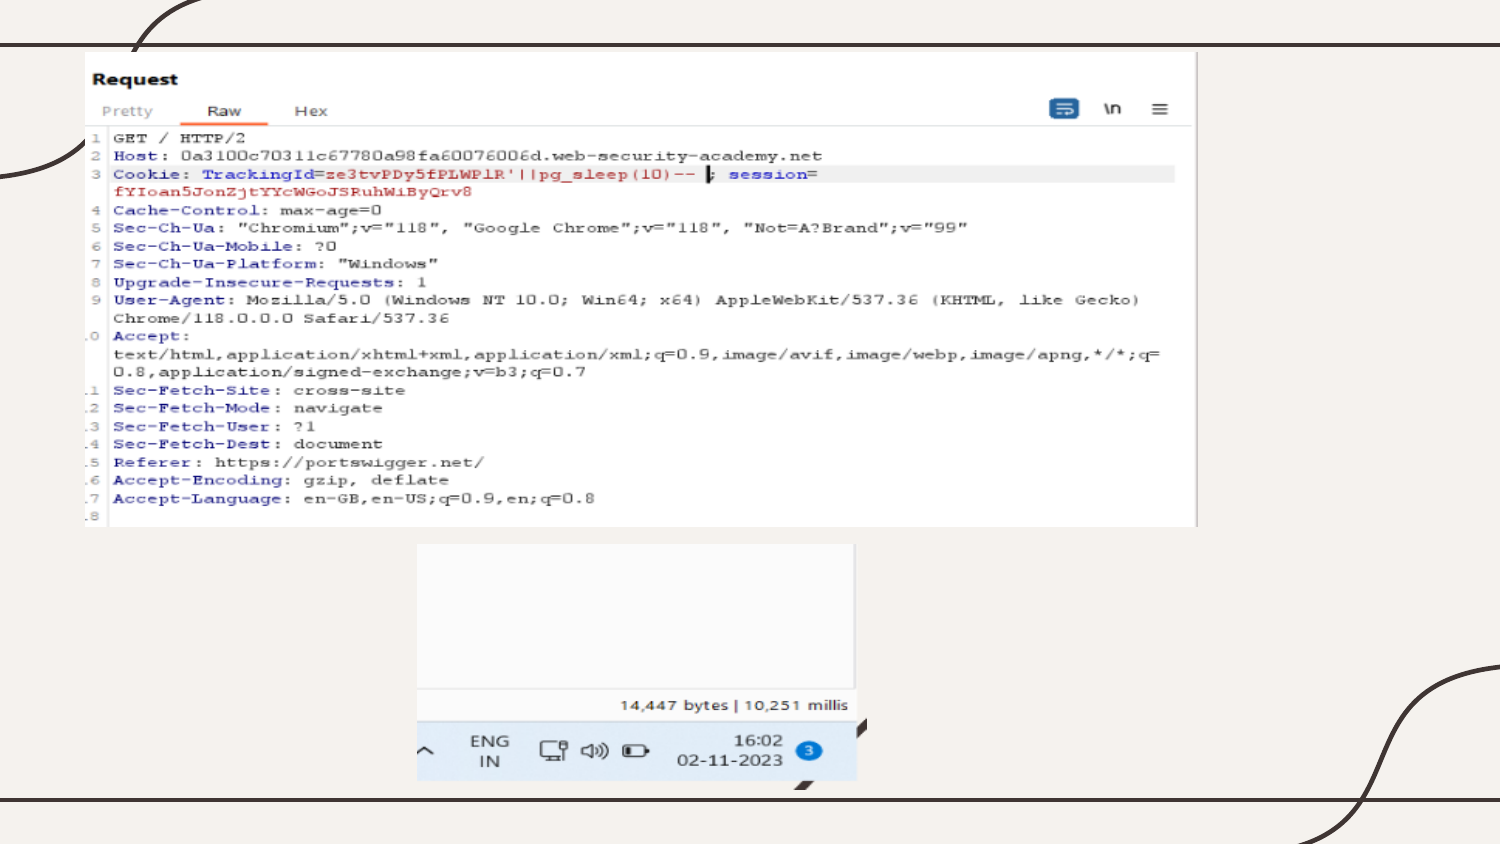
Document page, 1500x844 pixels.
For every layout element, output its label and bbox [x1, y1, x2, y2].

picture [417, 544, 867, 790]
picture [85, 52, 1198, 528]
